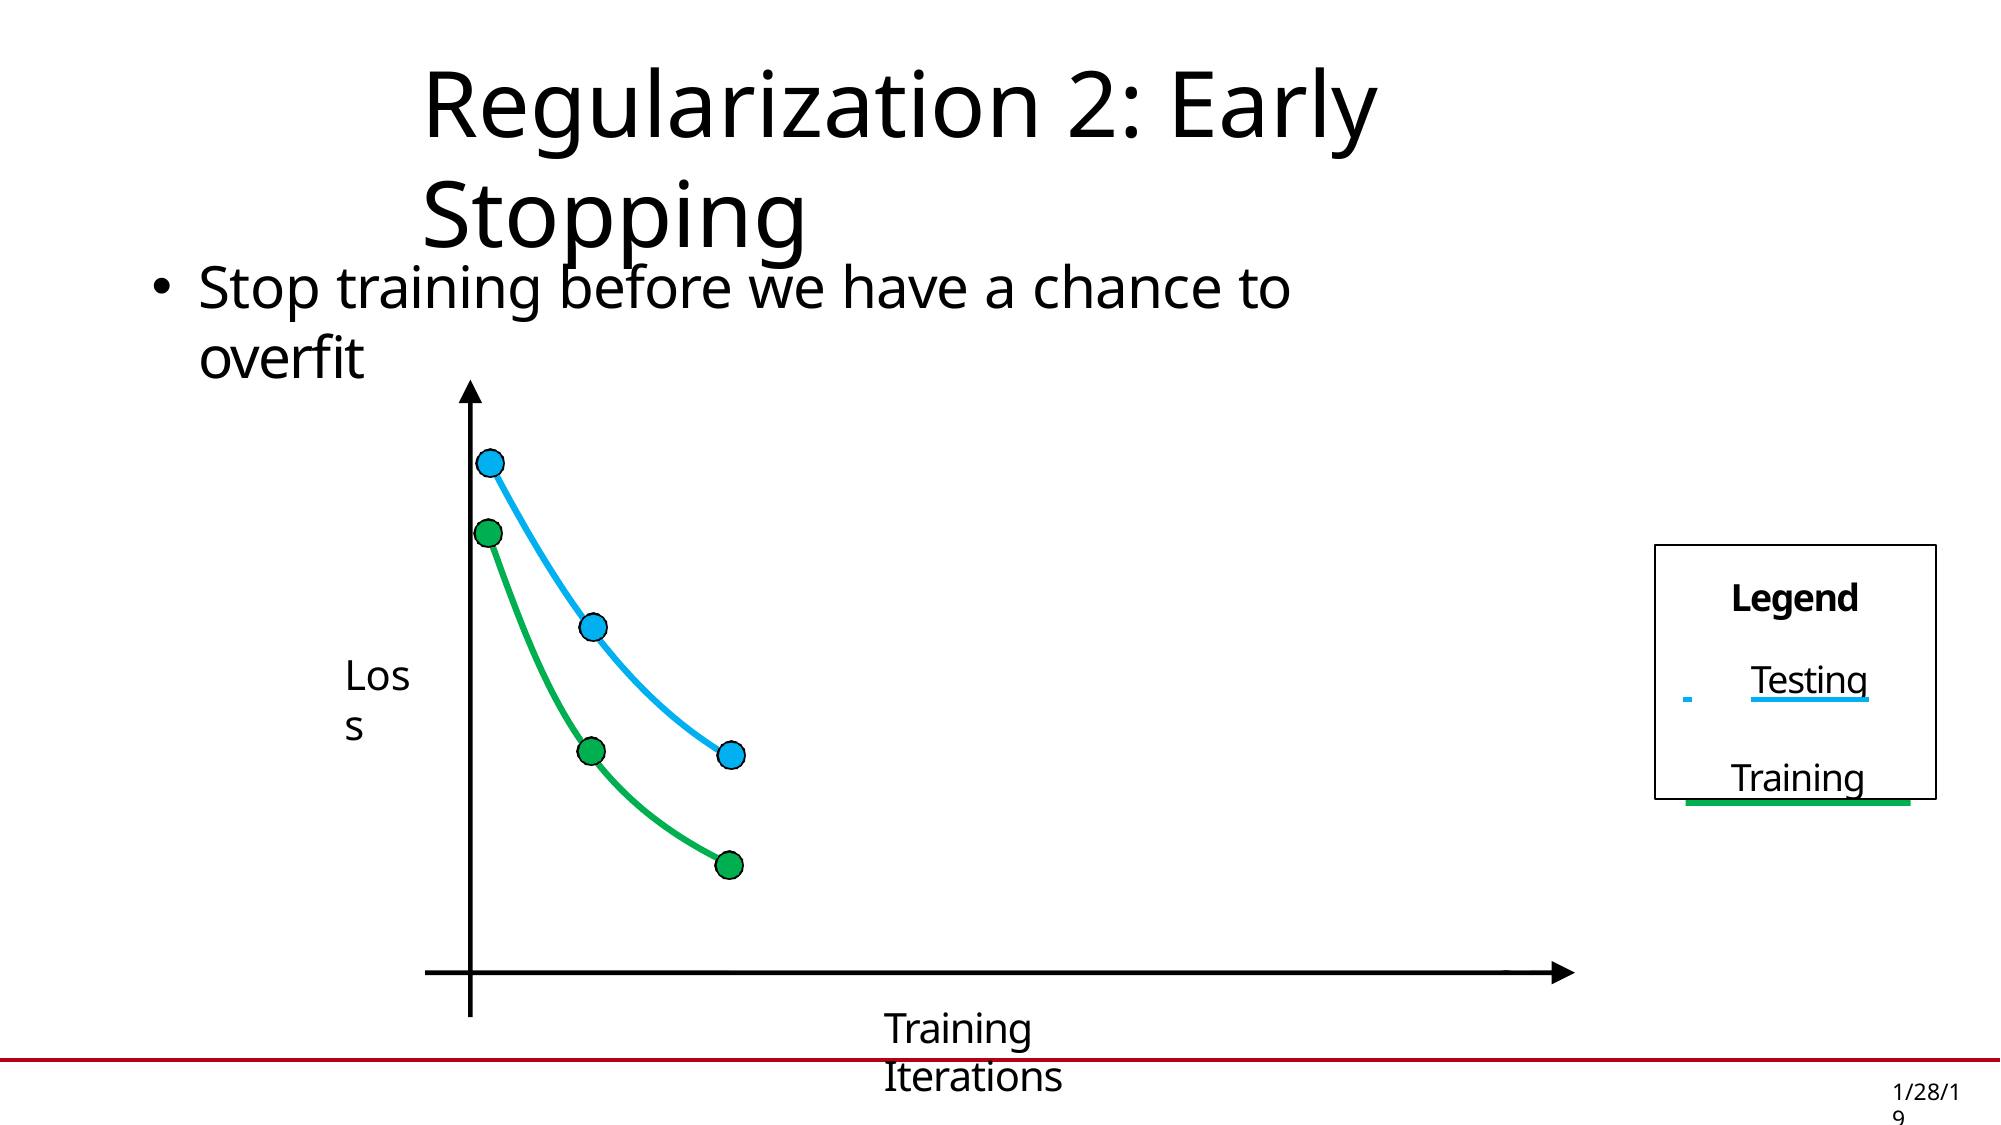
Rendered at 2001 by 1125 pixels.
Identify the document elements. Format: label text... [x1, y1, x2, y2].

text_box Legend Testing Training [1654, 544, 1937, 800]
footer 1/28/19 [1890, 1077, 1965, 1125]
text_box Stop training before we have a chance to overfit [149, 248, 1303, 391]
title Regularization 2: Early Stopping [419, 44, 1581, 267]
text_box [424, 379, 1576, 1018]
text_box Training Iterations [810, 1026, 1190, 1101]
text_box Loss [342, 646, 419, 749]
